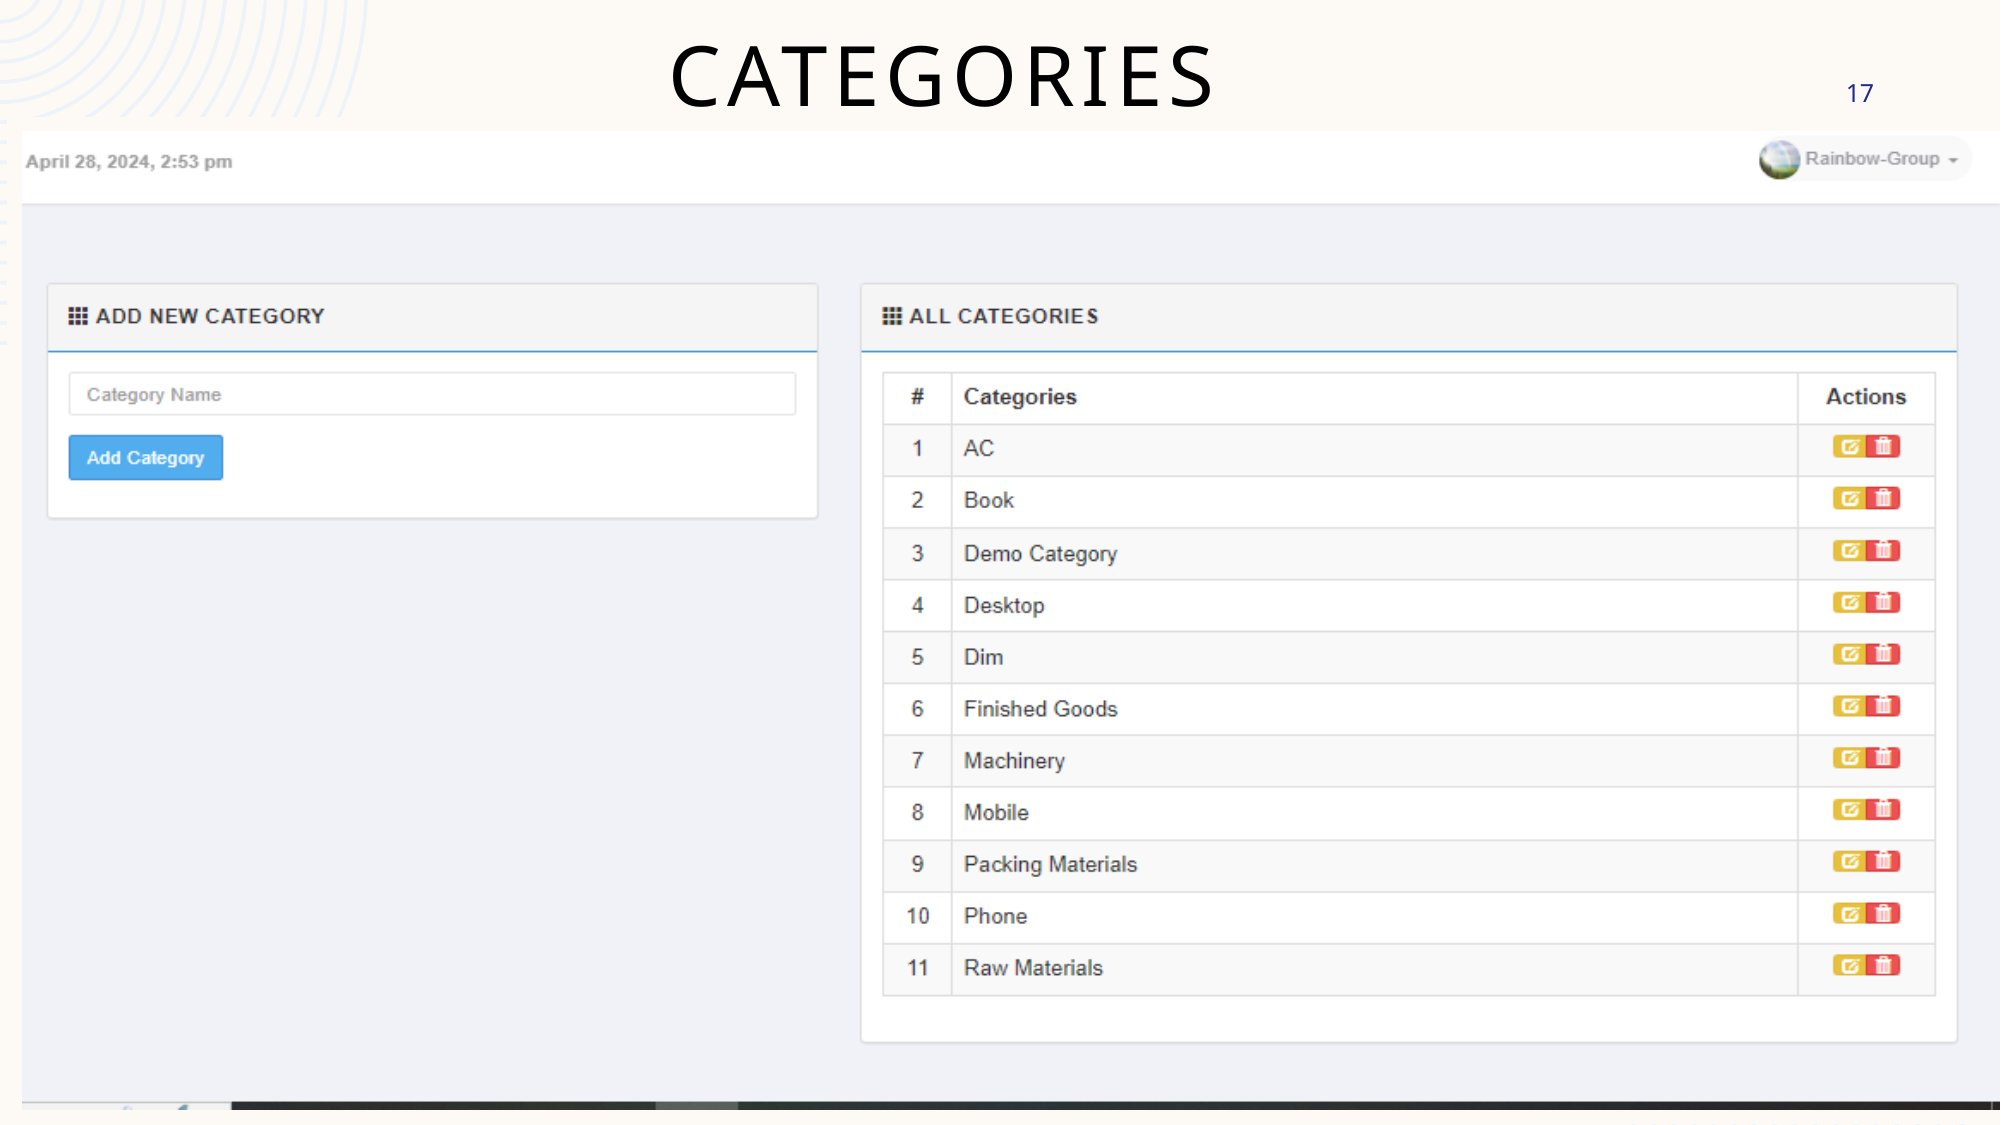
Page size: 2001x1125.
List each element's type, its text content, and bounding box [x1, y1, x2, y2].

picture [21, 131, 2000, 1110]
slide_number 17 [1712, 75, 1875, 116]
text_box CATEGORIES [654, 15, 1406, 131]
